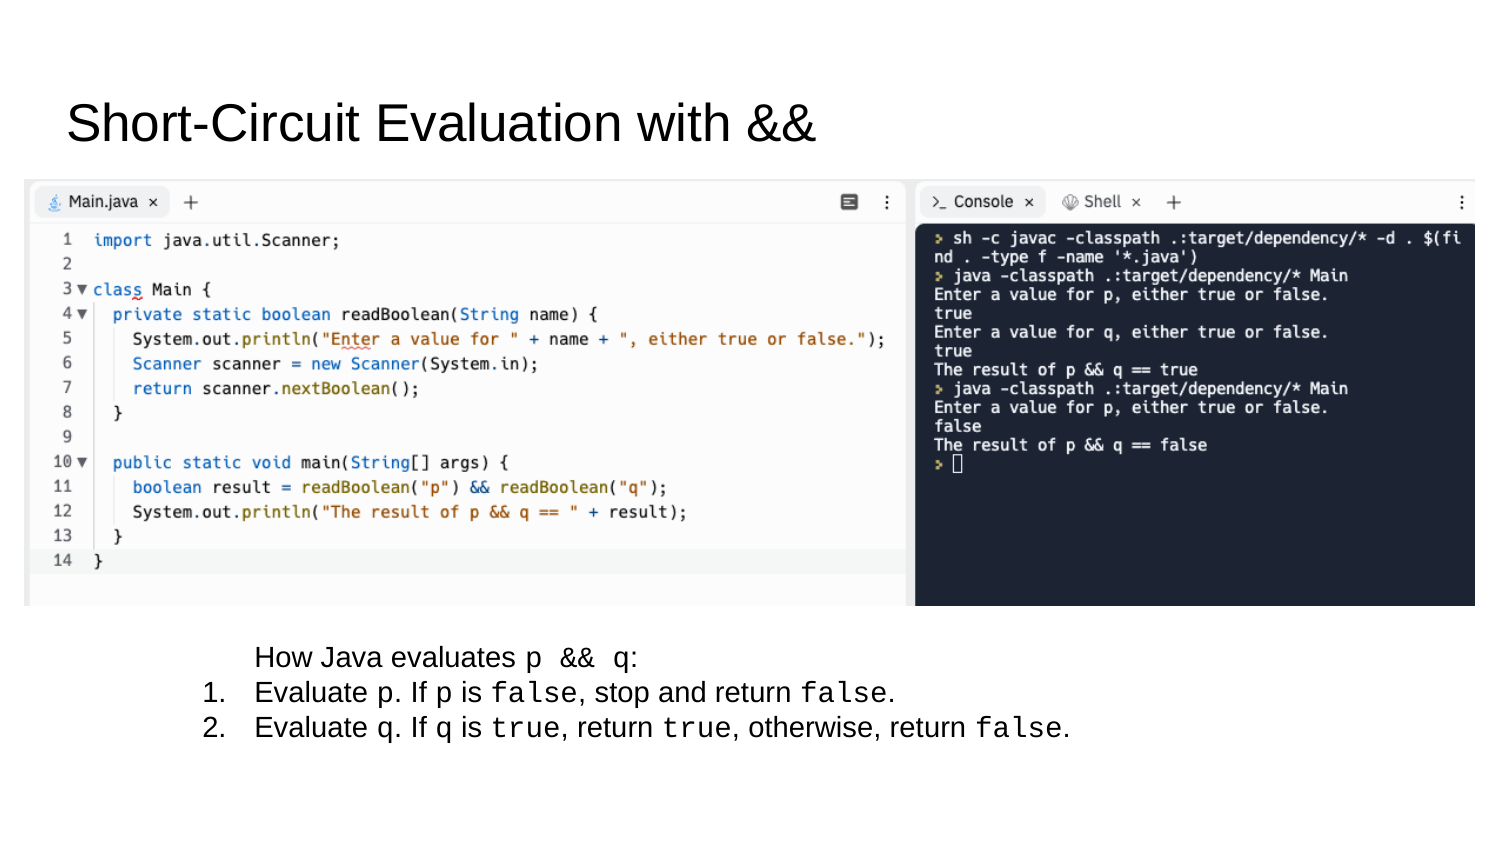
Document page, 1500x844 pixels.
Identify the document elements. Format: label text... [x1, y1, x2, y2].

picture [24, 179, 1476, 607]
title Short-Circuit Evaluation with && [51, 72, 1449, 167]
text_box How Java evaluates p && q: Evaluate p. If p is false, stop and return false. Evaluate q. If q is true, return true, otherwise, return false. [164, 622, 1326, 758]
